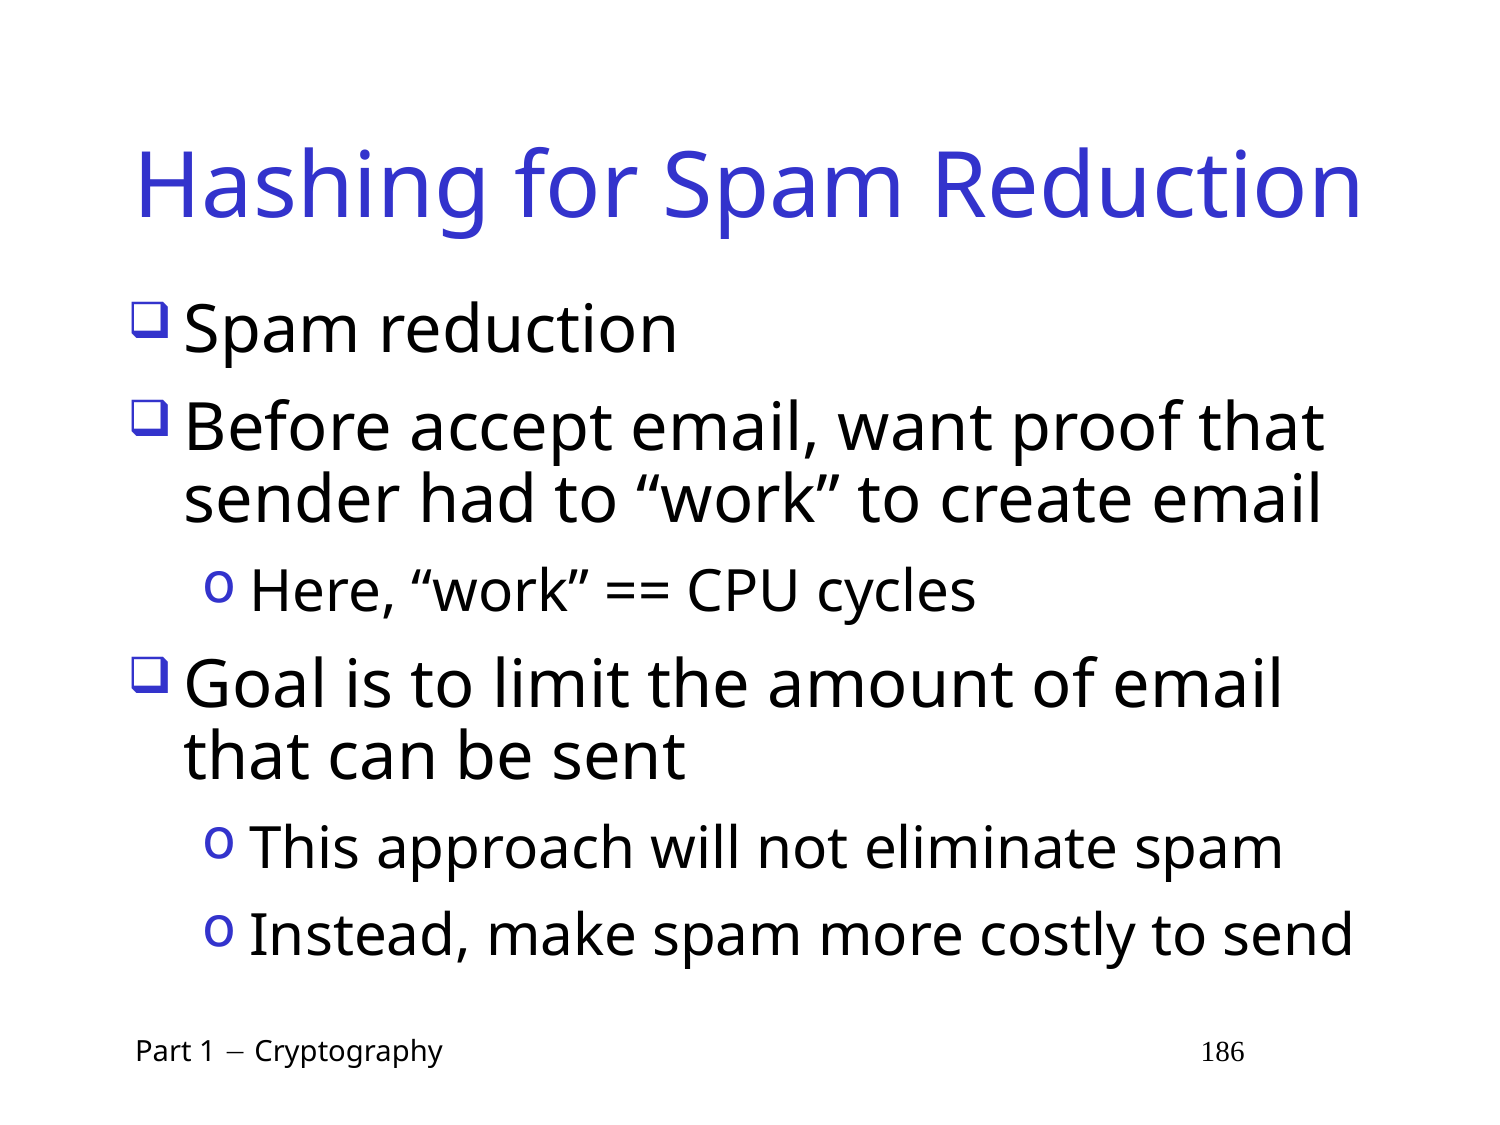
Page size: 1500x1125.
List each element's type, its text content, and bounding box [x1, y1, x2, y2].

footer Part 1  Cryptography 186 [112, 1024, 1401, 1101]
list Spam reduction Before accept email, want proof that sender had to “work” to create email Here, “work” == CPU cycles Goal is to limit the amount of email that can be sent This approach will not eliminate spam Instead, make spam more costly to send [112, 287, 1388, 1001]
title Hashing for Spam Reduction [112, 87, 1388, 276]
